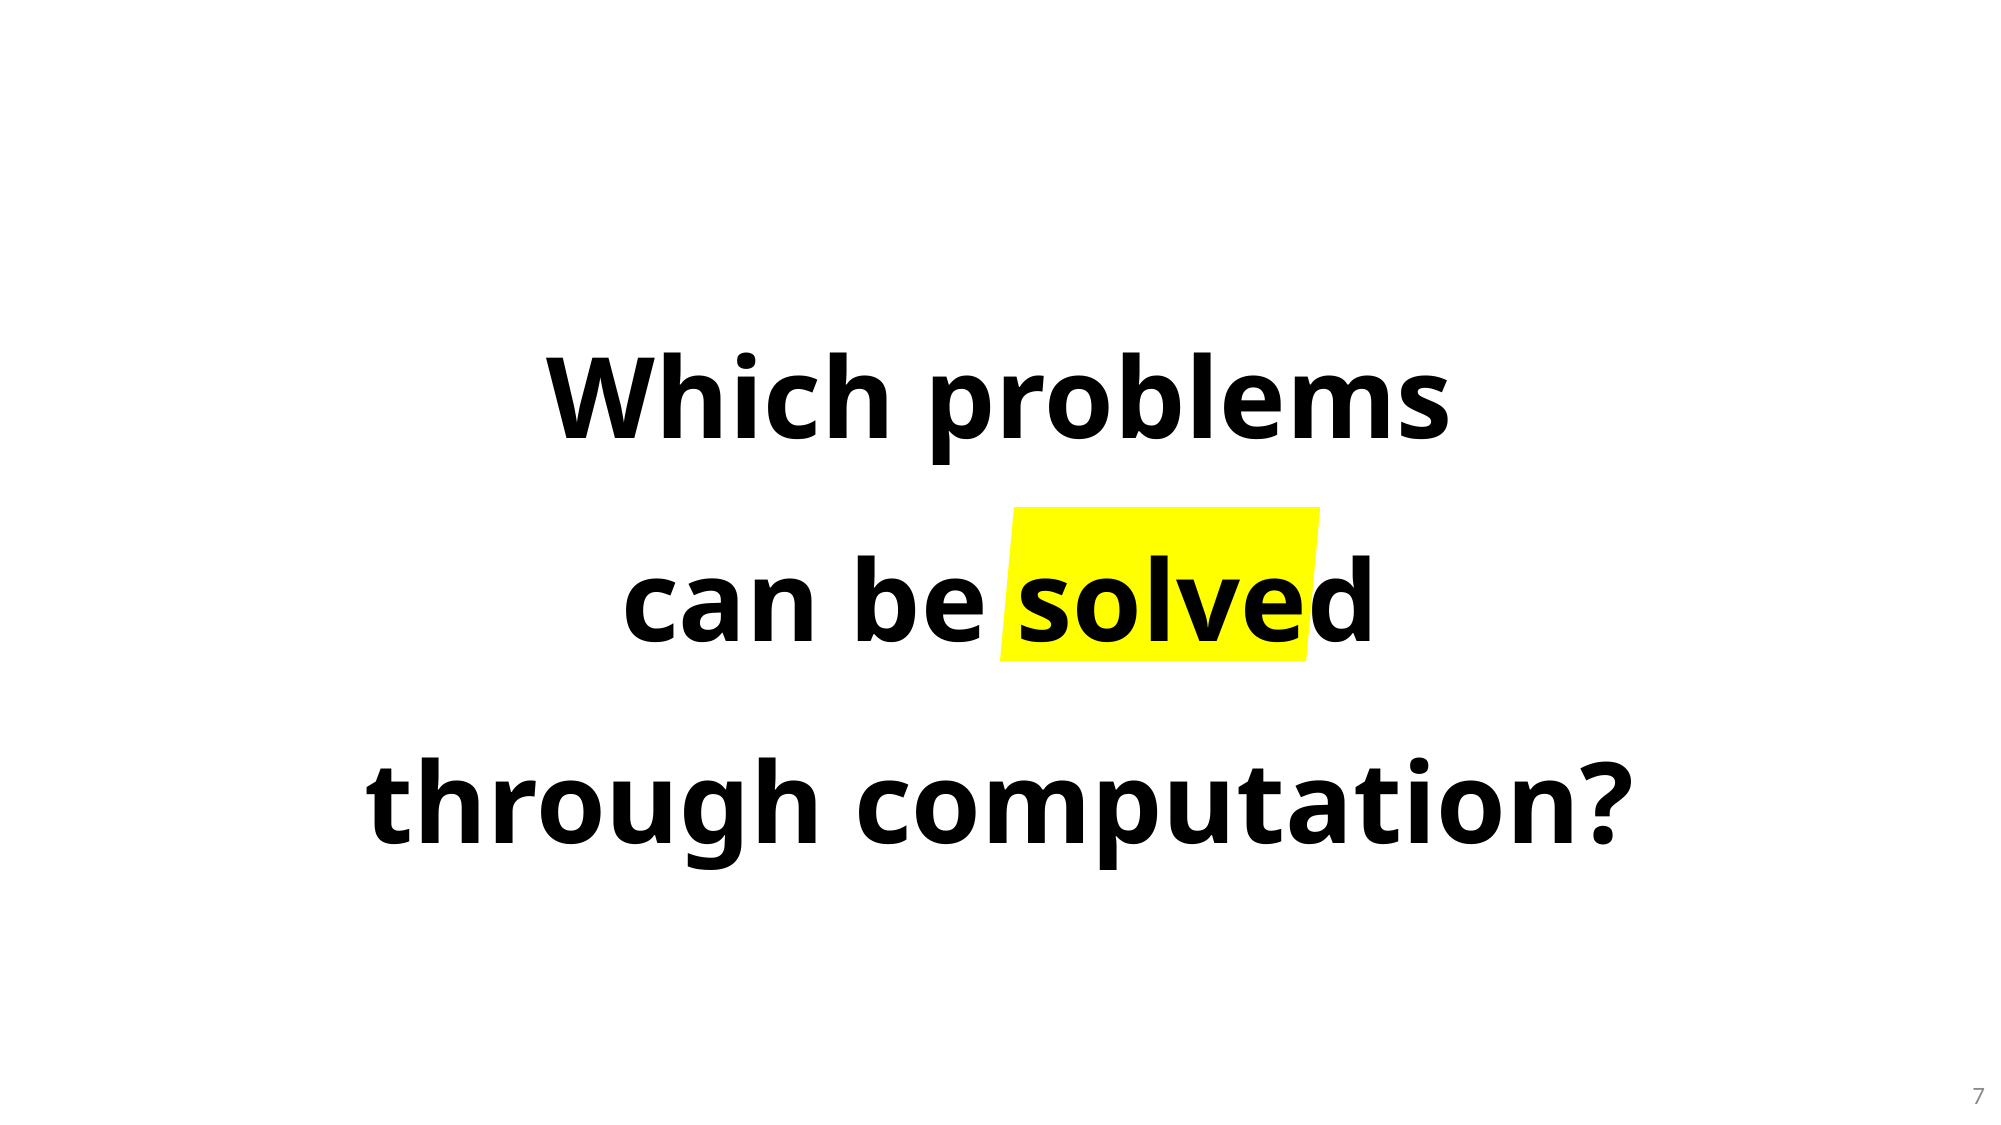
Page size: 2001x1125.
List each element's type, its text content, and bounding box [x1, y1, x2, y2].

slide_number 7 [1550, 1064, 2000, 1125]
title Which problems can be solved through computation? [137, 236, 1863, 889]
